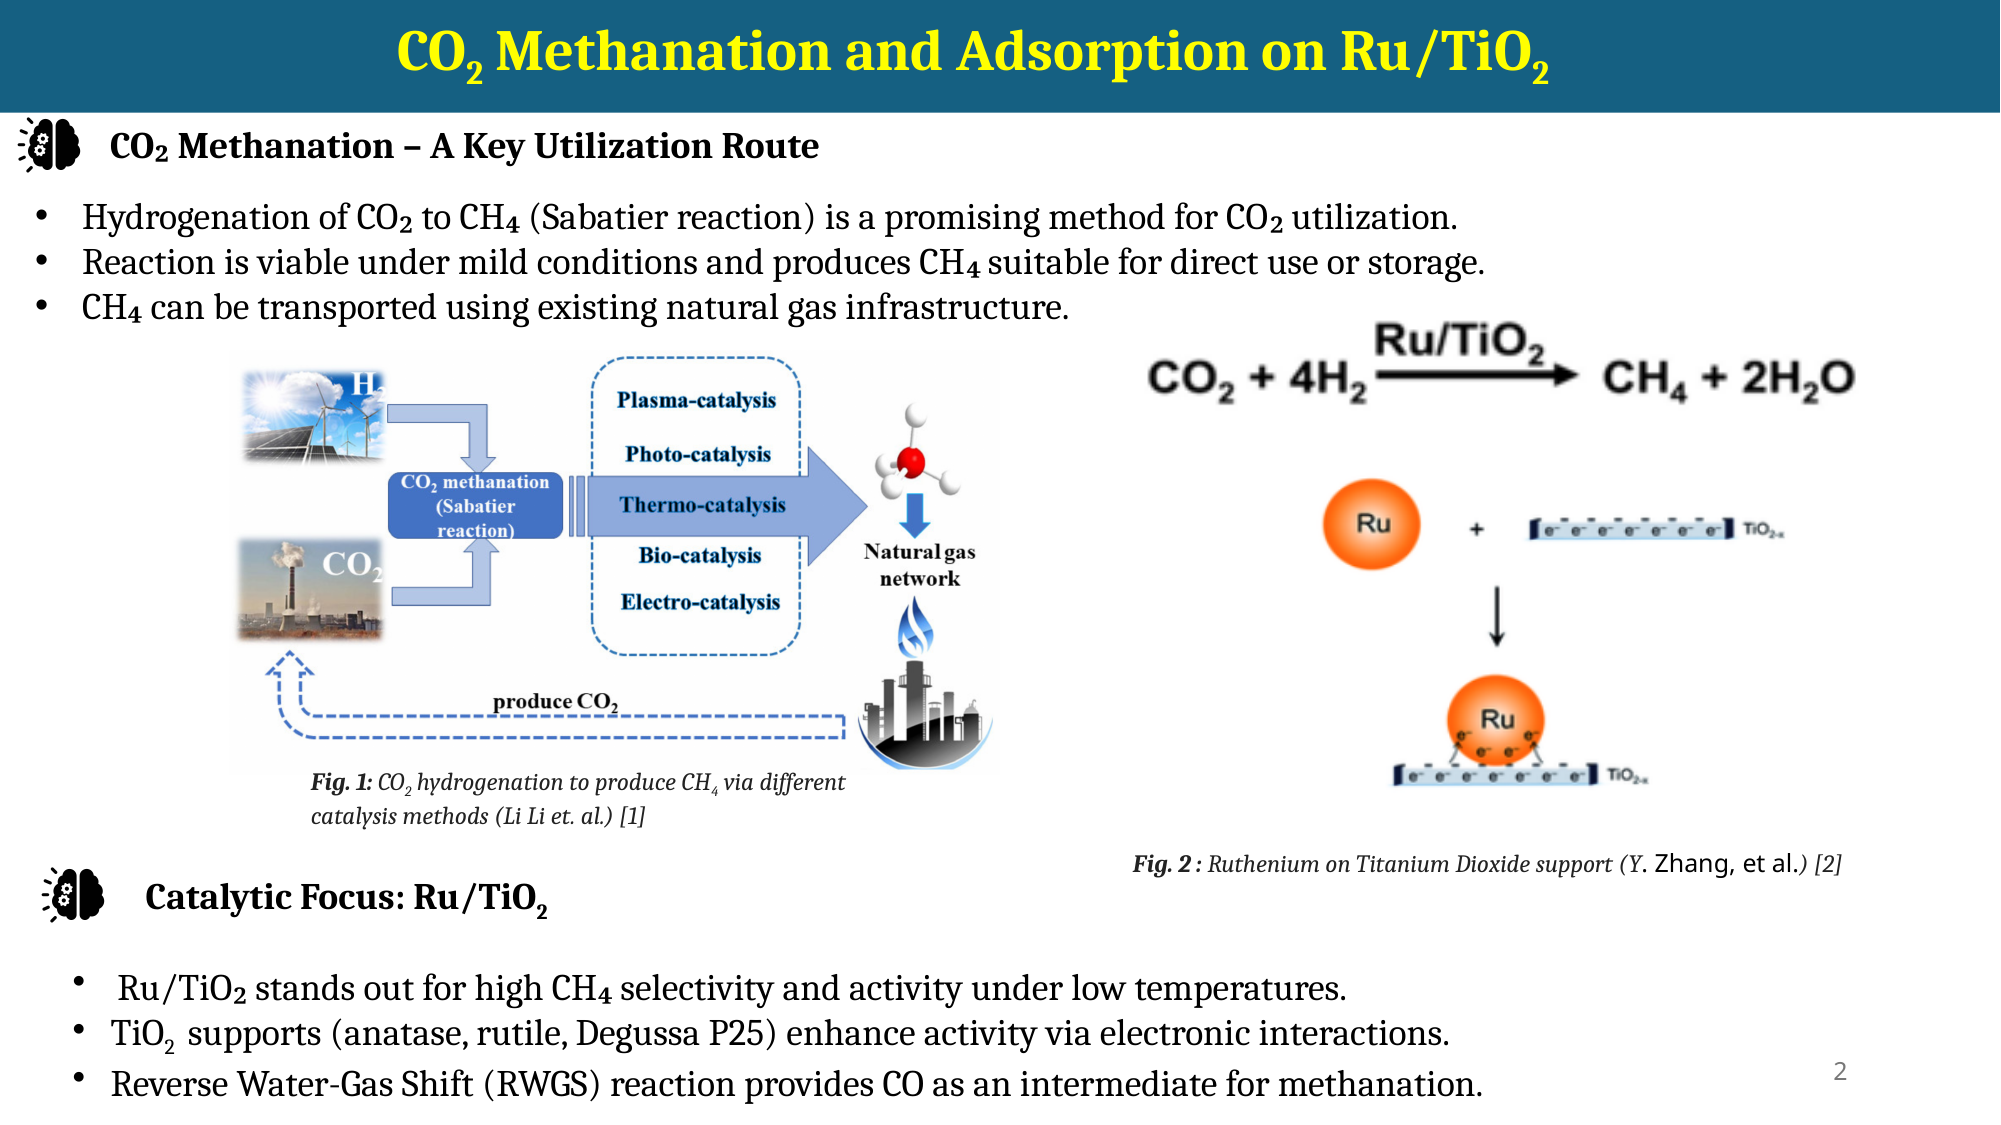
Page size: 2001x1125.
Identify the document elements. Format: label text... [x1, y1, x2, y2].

picture [16, 107, 93, 184]
text_box Fig. 1: CO2 hydrogenation to produce CH4 via different catalysis methods (Li Li et. al.) [1] [296, 775, 895, 837]
picture [1117, 307, 1874, 834]
picture [40, 856, 117, 933]
text_box Hydrogenation of CO₂ to CH₄ (Sabatier reaction) is a promising method for CO₂ utilization. Reaction is viable under mild conditions and produces CH₄ suitable for direct use or storage. CH₄ can be transported using existing natural gas infrastructure. [20, 184, 1624, 335]
text_box Ru/TiO₂ stands out for high CH₄ selectivity and activity under low temperatures. TiO2 supports (anatase, rutile, Degussa P25) enhance activity via electronic interactions. Reverse Water-Gas Shift (RWGS) reaction provides CO as an intermediate for methanation. [57, 955, 1731, 1125]
picture [228, 350, 1001, 775]
text_box CO₂ Methanation – A Key Utilization Route [95, 114, 1064, 174]
slide_number 2 [1412, 1042, 1863, 1103]
text_box [0, 0, 2000, 114]
text_box CO2 Methanation and Adsorption on Ru/TiO2 [382, 4, 1710, 144]
text_box Catalytic Focus: Ru/TiO2 [130, 865, 1099, 932]
text_box Fig. 2 : Ruthenium on Titanium Dioxide support (Y. Zhang, et al.) [2] [1118, 839, 1889, 885]
